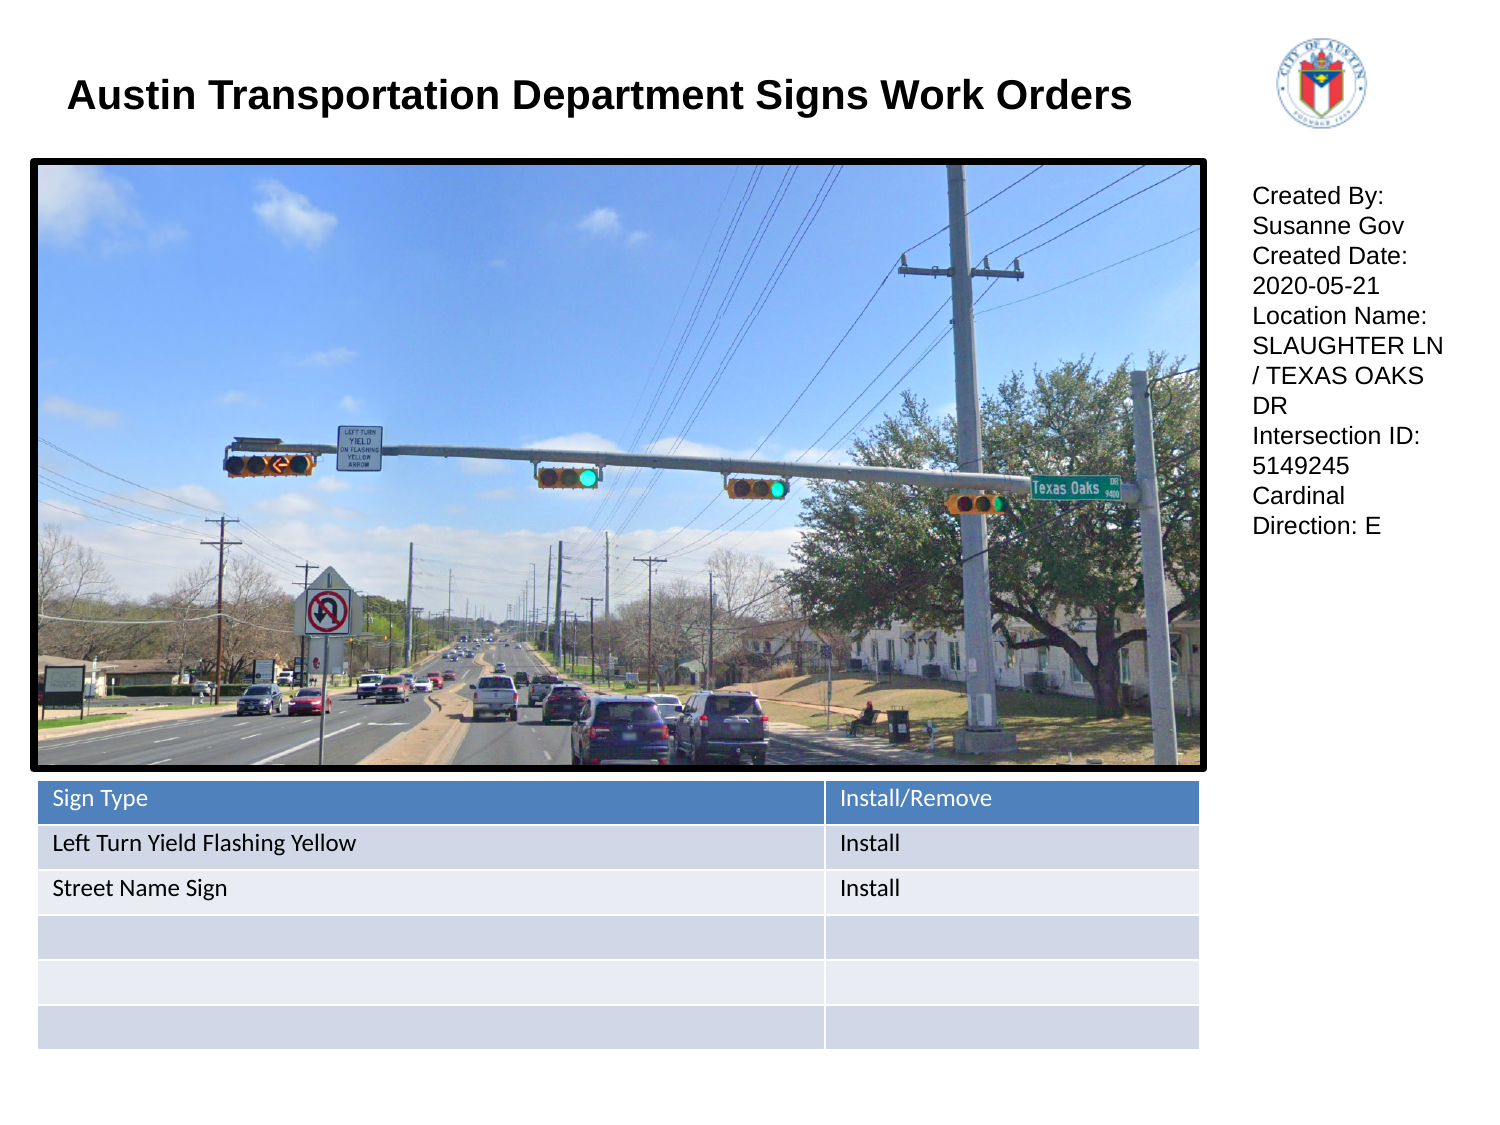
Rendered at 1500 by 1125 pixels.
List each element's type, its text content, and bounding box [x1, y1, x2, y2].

table_cell [38, 916, 824, 959]
text_box Austin Transportation Department Signs Work Orders [51, 60, 1149, 125]
picture [1274, 37, 1369, 132]
table_header Install/Remove [826, 781, 1199, 824]
table_cell [826, 916, 1199, 959]
table_header Sign Type [38, 781, 824, 824]
table_cell Install [826, 871, 1199, 914]
table_cell Street Name Sign [38, 871, 824, 914]
table_cell [38, 1006, 824, 1049]
table_cell [826, 1006, 1199, 1049]
table_cell [38, 961, 824, 1004]
text_box Created By: Susanne Gov Created Date: 2020-05-21 Location Name: SLAUGHTER LN / TEXAS OAKS DR Intersection ID: 5149245 Cardinal Direction: E [1237, 172, 1463, 547]
table_cell Install [826, 826, 1199, 869]
picture [37, 164, 1201, 766]
table_cell Left Turn Yield Flashing Yellow [38, 826, 824, 869]
table_cell [826, 961, 1199, 1004]
